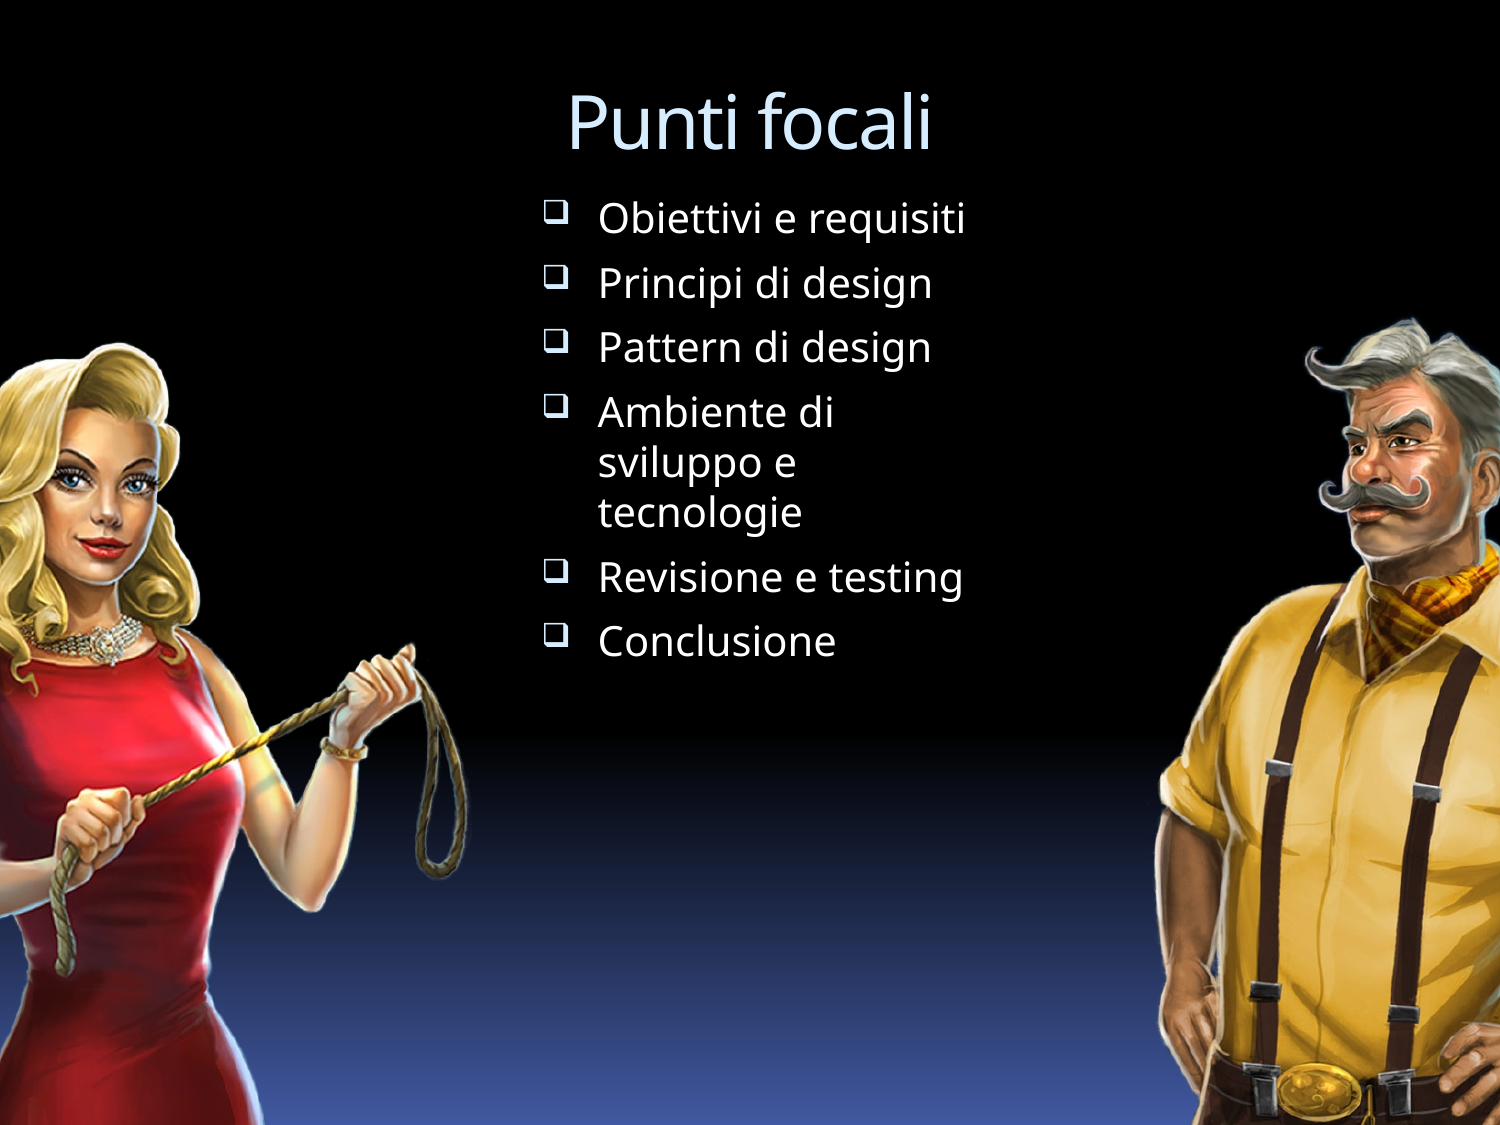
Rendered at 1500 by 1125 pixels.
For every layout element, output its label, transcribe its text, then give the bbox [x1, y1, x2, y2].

text_box Punti focali [112, 67, 1388, 173]
picture [0, 314, 483, 1125]
text_box Obiettivi e requisiti Principi di design Pattern di design Ambiente di sviluppo e tecnologie Revisione e testing Conclusione [515, 184, 985, 645]
picture [1120, 276, 1500, 1125]
